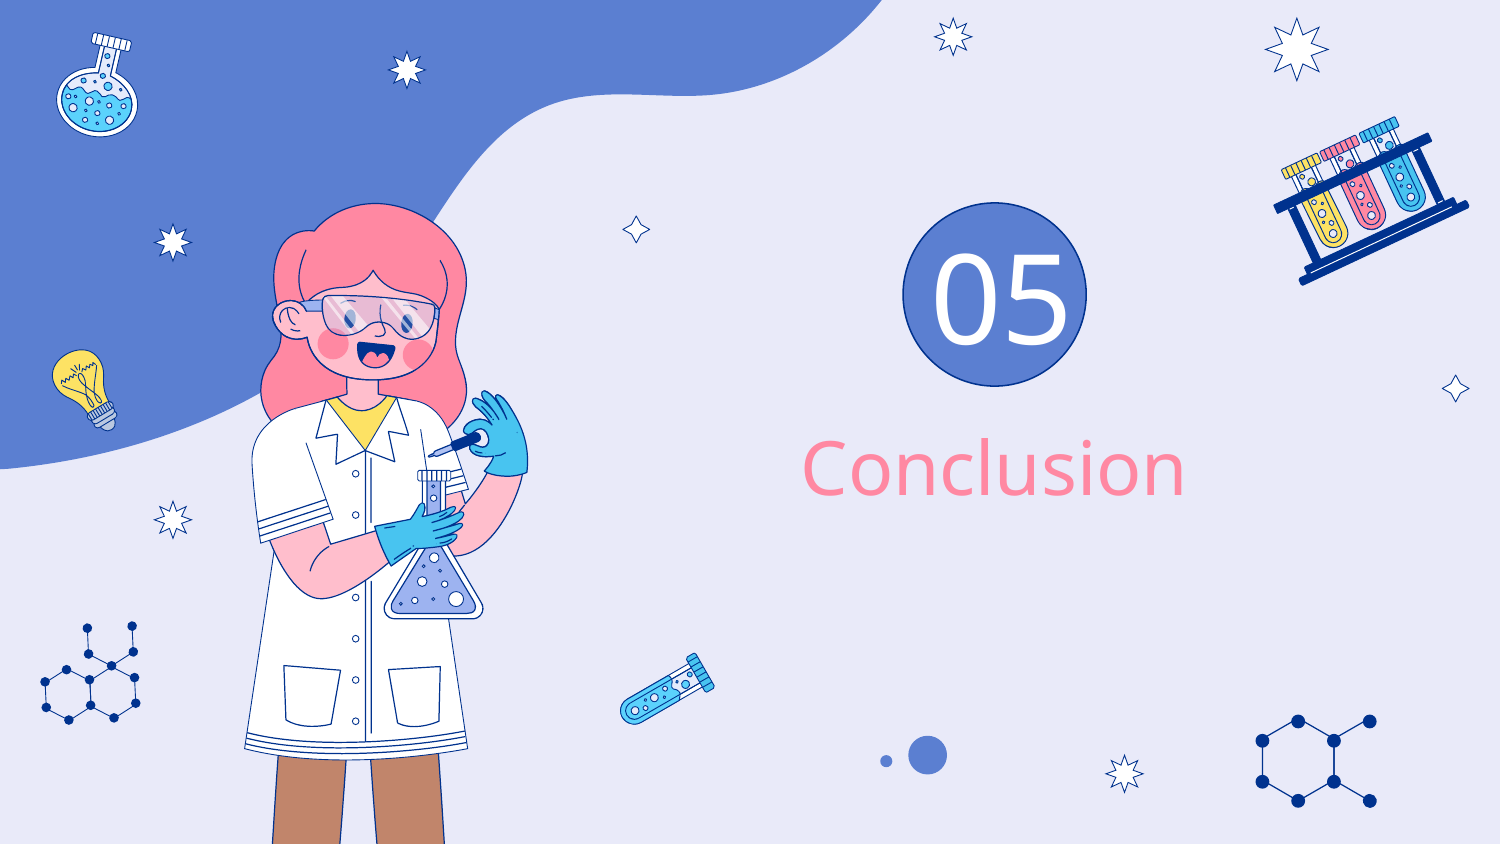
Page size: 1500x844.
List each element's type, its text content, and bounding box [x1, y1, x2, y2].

title Conclusion [670, 407, 1319, 525]
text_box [618, 652, 716, 726]
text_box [1273, 116, 1470, 286]
title 05 [915, 225, 1143, 364]
text_box [622, 215, 650, 243]
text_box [244, 202, 531, 844]
text_box [935, 202, 1055, 225]
text_box [154, 501, 192, 539]
text_box [154, 223, 192, 262]
text_box [903, 249, 915, 340]
text_box [935, 364, 1055, 387]
